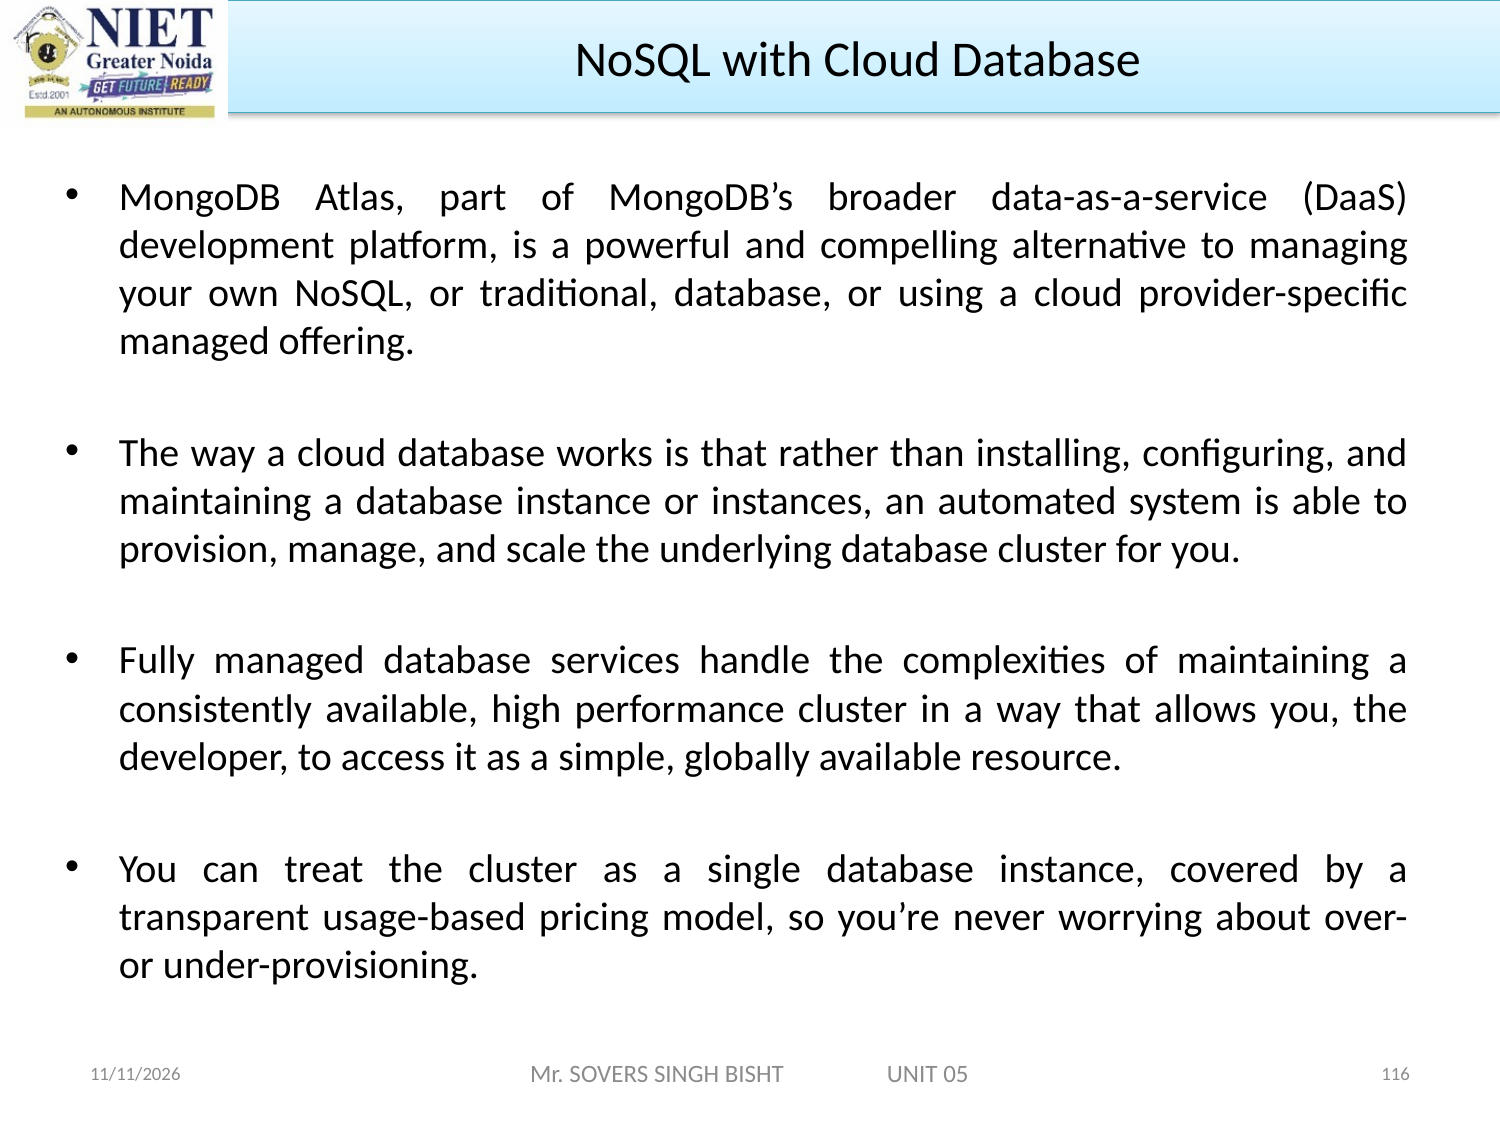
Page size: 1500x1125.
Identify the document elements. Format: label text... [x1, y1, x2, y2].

footer Mr. SOVERS SINGH BISHT UNIT 05 [512, 1042, 988, 1103]
slide_number 116 [1074, 1042, 1425, 1103]
text_box NoSQL with Cloud Database [231, 0, 1500, 113]
picture [0, 0, 238, 130]
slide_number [75, 1042, 425, 1103]
list MongoDB Atlas, part of MongoDB’s broader data-as-a-service (DaaS) development platform, is a powerful and compelling alternative to managing your own NoSQL, or traditional, database, or using a cloud provider-specific managed offering. The way a cloud database works is that rather than installing, configuring, and maintaining a database instance or instances, an automated system is able to provision, manage, and scale the underlying database cluster for you. Fully managed database services handle the complexities of maintaining a consistently available, high performance cluster in a way that allows you, the developer, to access it as a simple, globally available resource. You can treat the cluster as a single database instance, covered by a transparent usage-based pricing model, so you’re never worrying about over- or under-provisioning. [50, 162, 1425, 1005]
